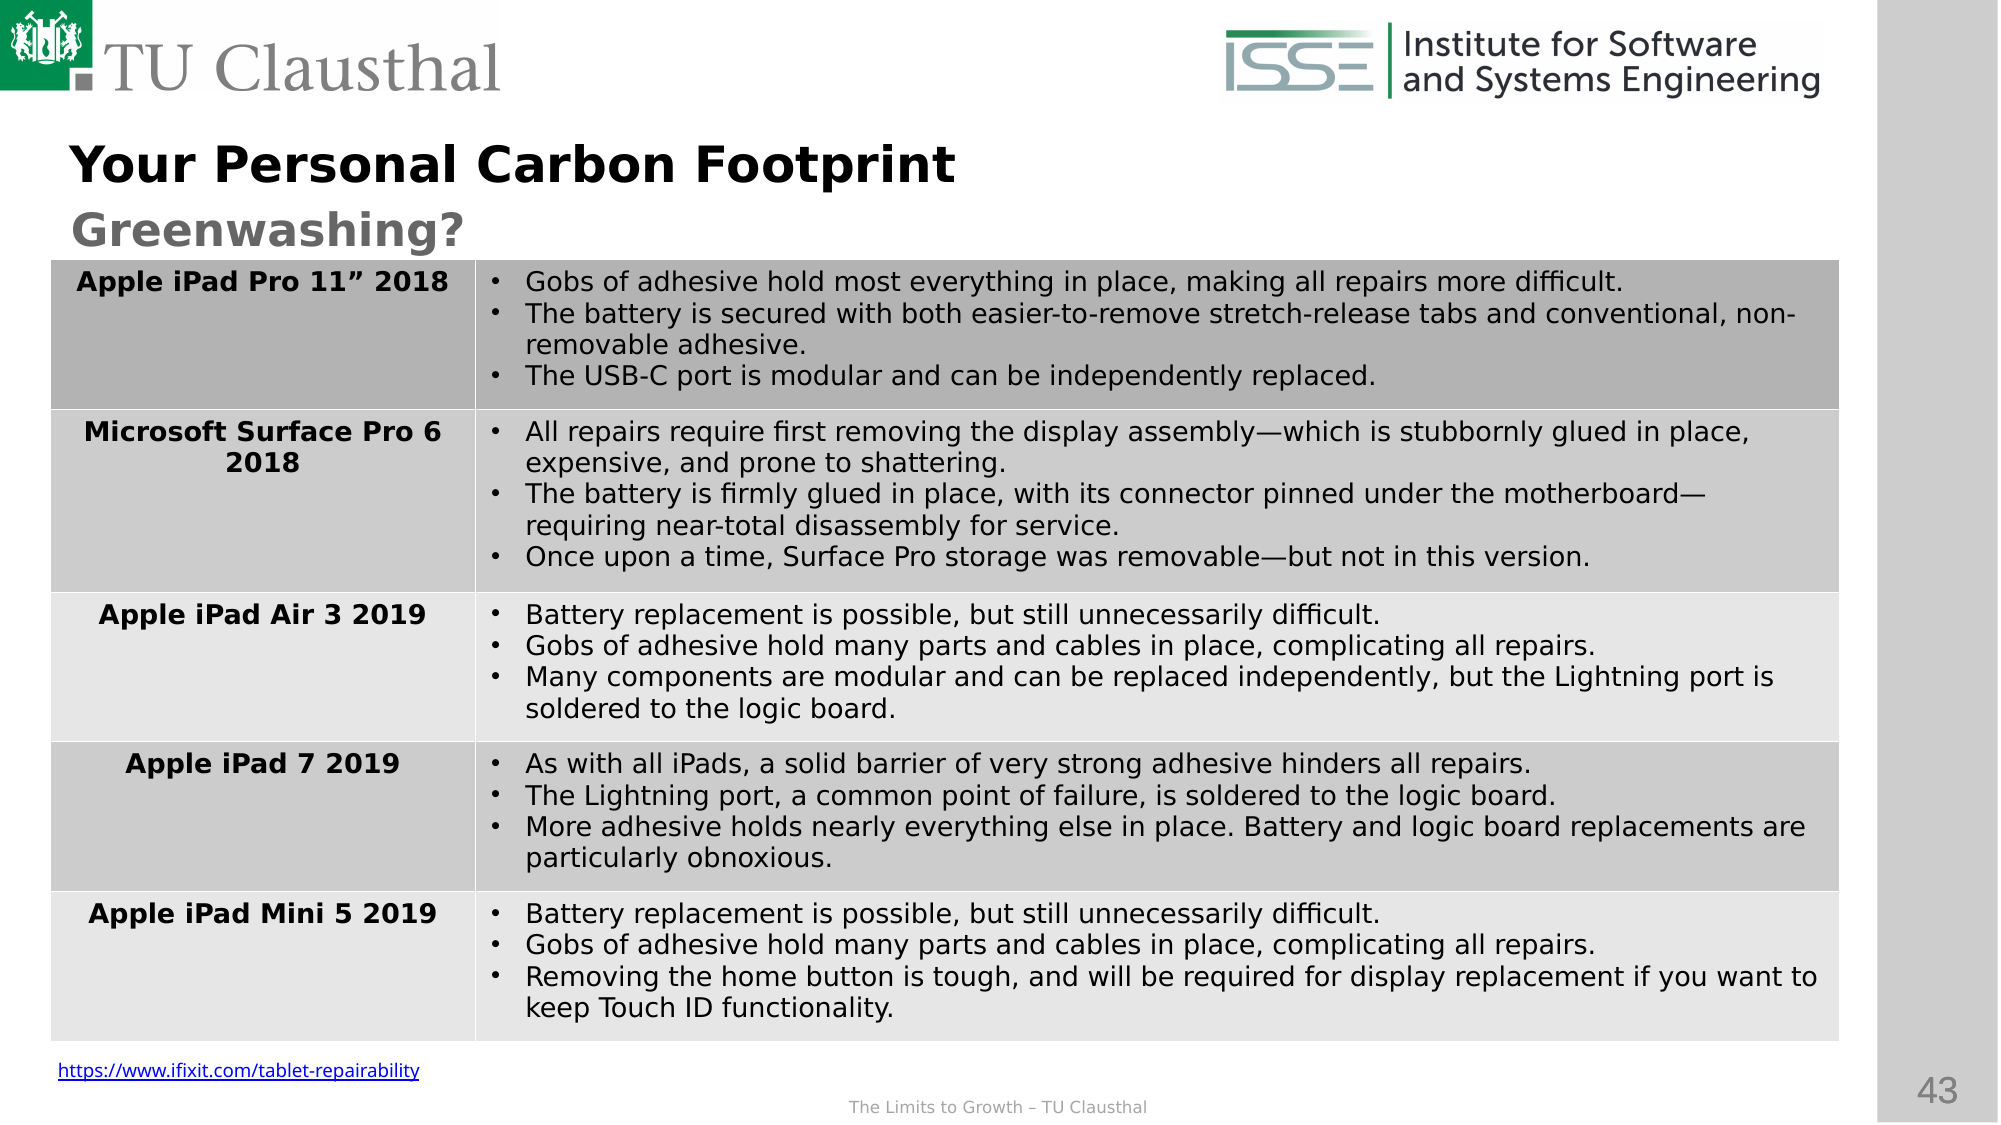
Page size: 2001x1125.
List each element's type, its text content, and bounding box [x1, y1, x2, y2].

picture [0, 0, 500, 91]
table_cell As with all iPads, a solid barrier of very strong adhesive hinders all repairs. The Lightning port, a common point of failure, is soldered to the logic board. More adhesive holds nearly everything else in place. Battery and logic board replacements are particularly obnoxious. [476, 742, 1839, 891]
table_header Apple iPad Pro 11” 2018 [51, 260, 475, 409]
table_cell Apple iPad 7 2019 [51, 742, 475, 891]
table_cell Microsoft Surface Pro 6 2018 [51, 410, 475, 592]
table_cell Apple iPad Air 3 2019 [51, 593, 475, 741]
table_cell Battery replacement is possible, but still unnecessarily difficult. Gobs of adhesive hold many parts and cables in place, complicating all repairs. Removing the home button is tough, and will be required for display replacement if you want to keep Touch ID functionality. [476, 892, 1839, 1041]
text_box Your Personal Carbon Footprint [55, 125, 1817, 206]
text_box https://www.ifixit.com/tablet-repairability [43, 1051, 1104, 1092]
table_cell Battery replacement is possible, but still unnecessarily difficult. Gobs of adhesive hold many parts and cables in place, complicating all repairs. Many components are modular and can be replaced independently, but the Lightning port is soldered to the logic board. [476, 593, 1839, 741]
picture [1218, 22, 1825, 105]
text_box Greenwashing? [70, 188, 1769, 269]
table_header Gobs of adhesive hold most everything in place, making all repairs more difficult. The battery is secured with both easier-to-remove stretch-release tabs and conventional, non-removable adhesive. The USB-C port is modular and can be independently replaced. [476, 260, 1839, 409]
table_cell Apple iPad Mini 5 2019 [51, 892, 475, 1041]
table_cell All repairs require first removing the display assembly—which is stubbornly glued in place, expensive, and prone to shattering. The battery is firmly glued in place, with its connector pinned under the motherboard—requiring near-total disassembly for service. Once upon a time, Surface Pro storage was removable—but not in this version. [476, 410, 1839, 592]
